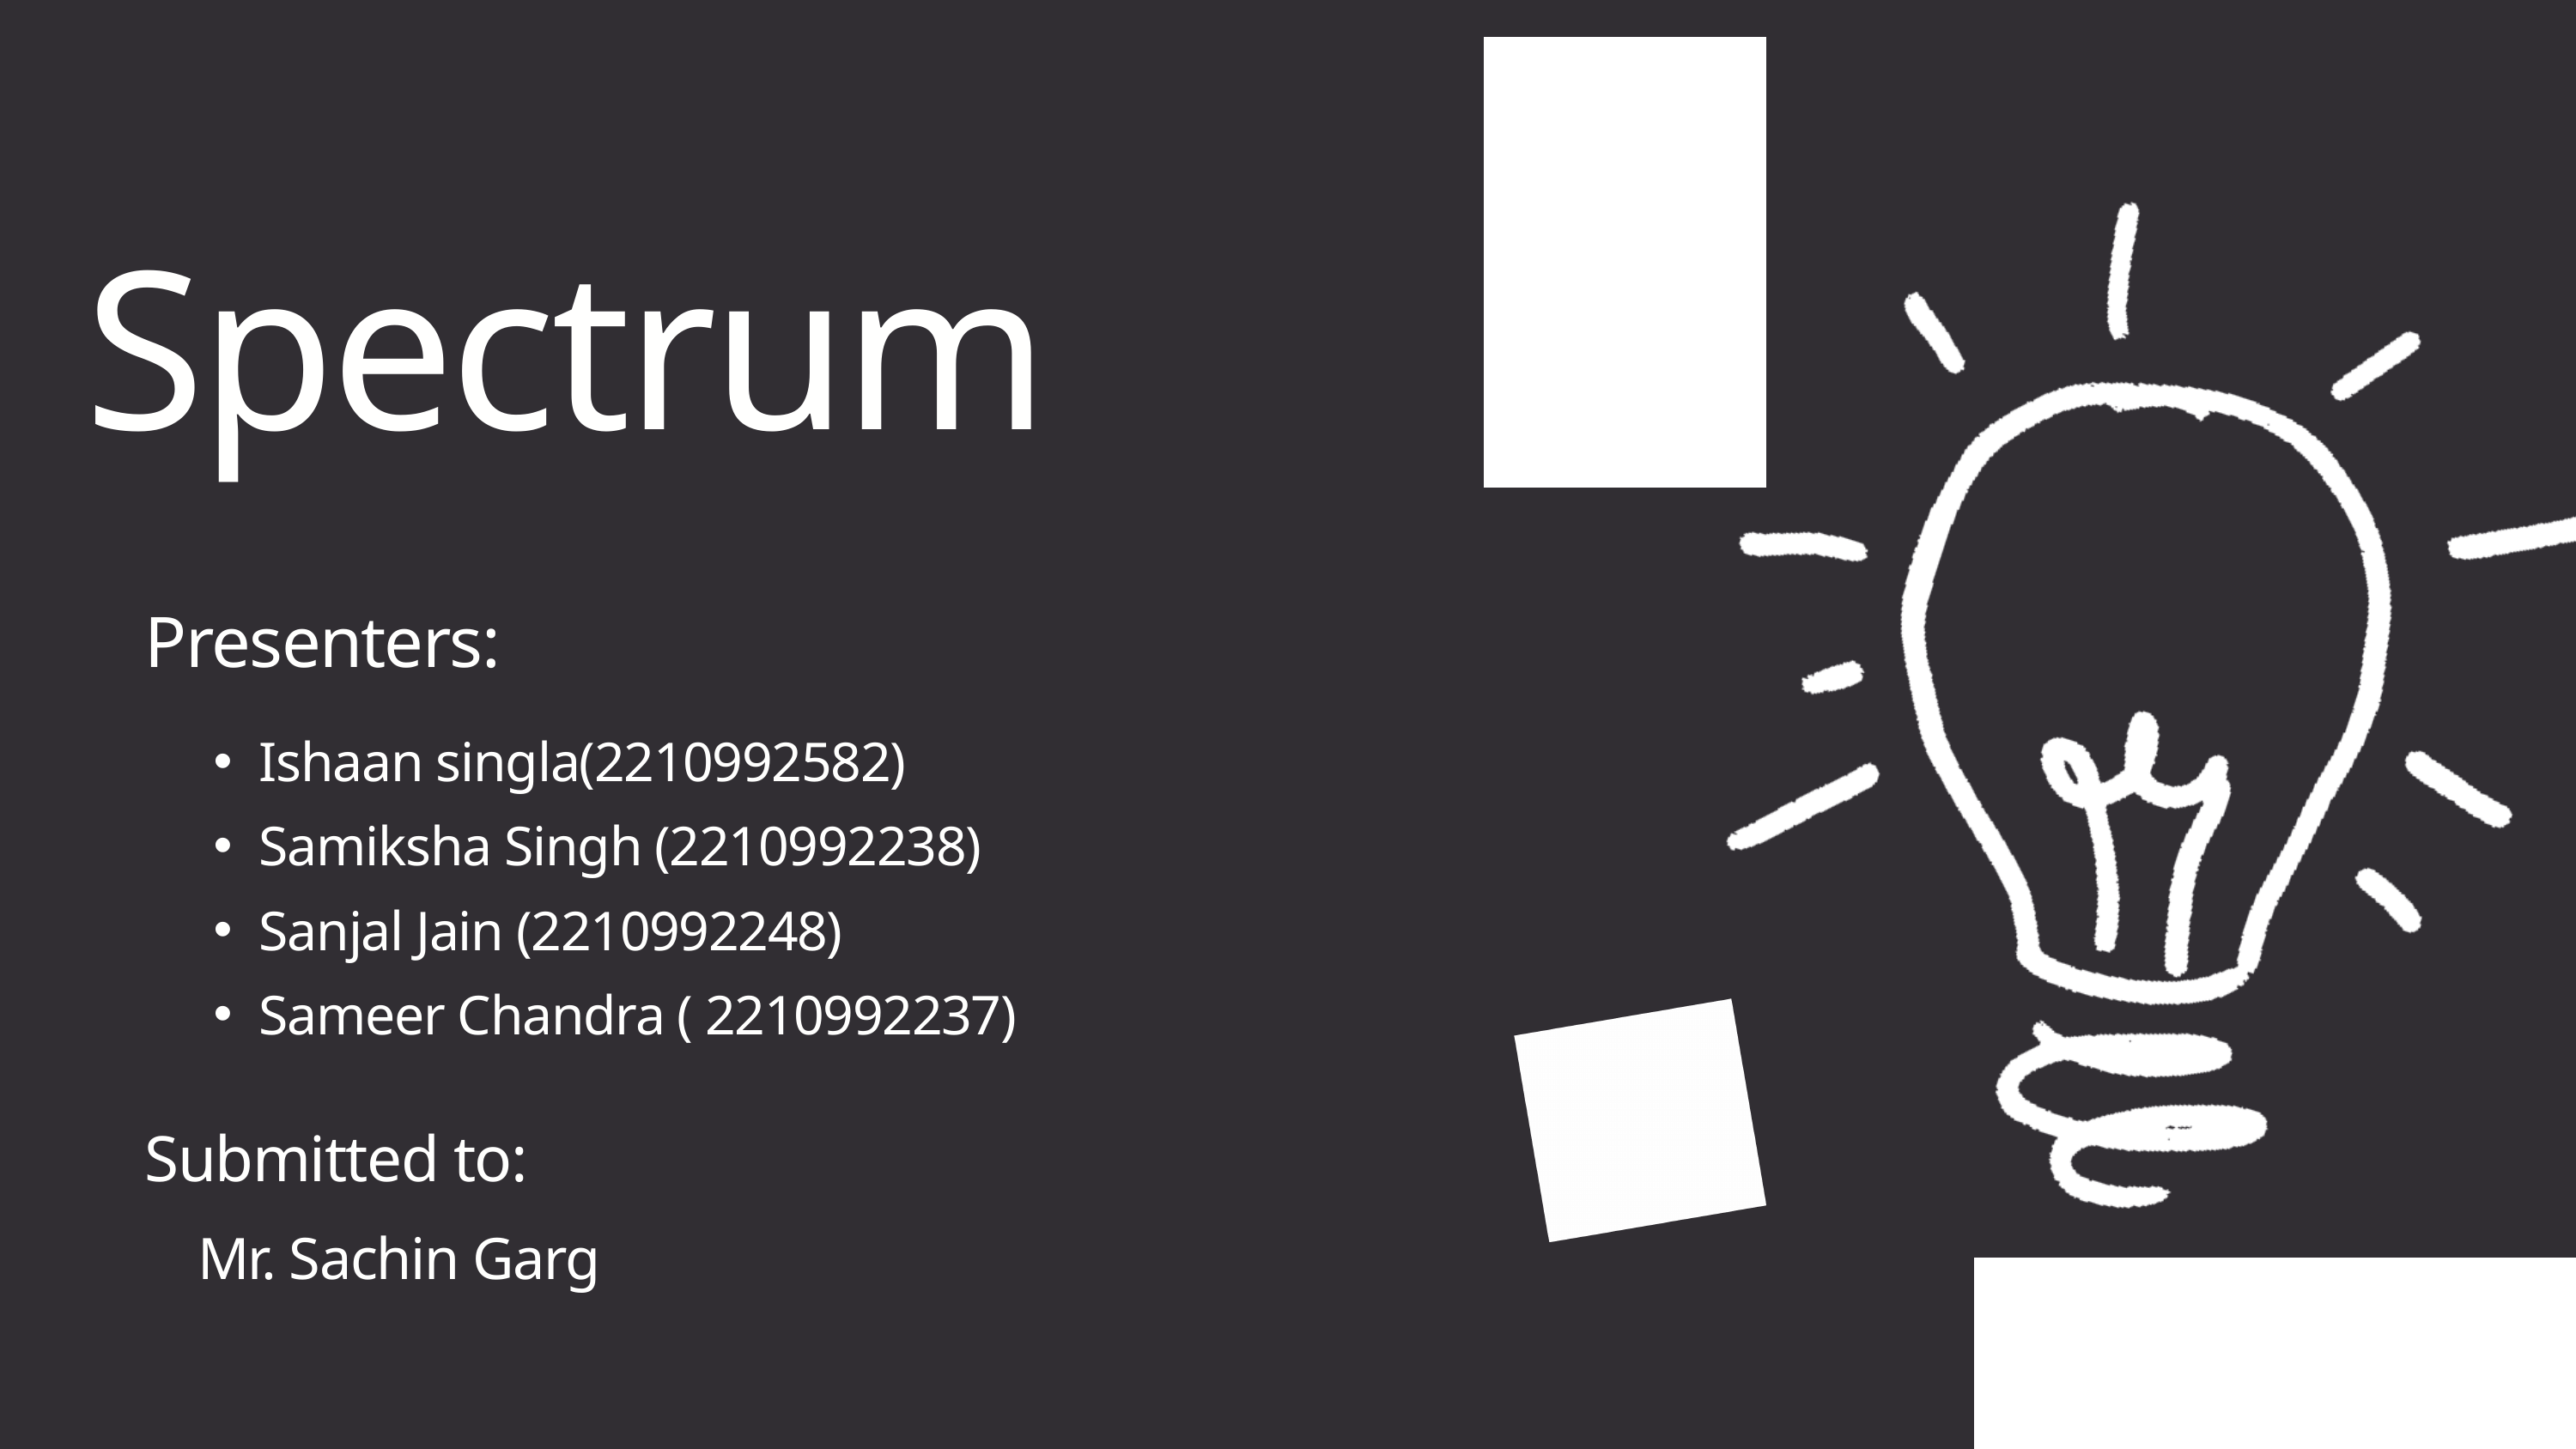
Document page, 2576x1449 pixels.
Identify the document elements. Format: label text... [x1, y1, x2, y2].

text_box Presenters: [144, 615, 1186, 682]
text_box Submitted to: [144, 1135, 1186, 1195]
picture [1483, 37, 2576, 1449]
text_box Spectrum [84, 264, 1432, 474]
text_box Ishaan singla(2210992582) Samiksha Singh (2210992238) Sanjal Jain (2210992248) Sameer Chandra ( 2210992237) [167, 707, 1209, 1046]
text_box Mr. Sachin Garg [197, 1236, 1238, 1291]
